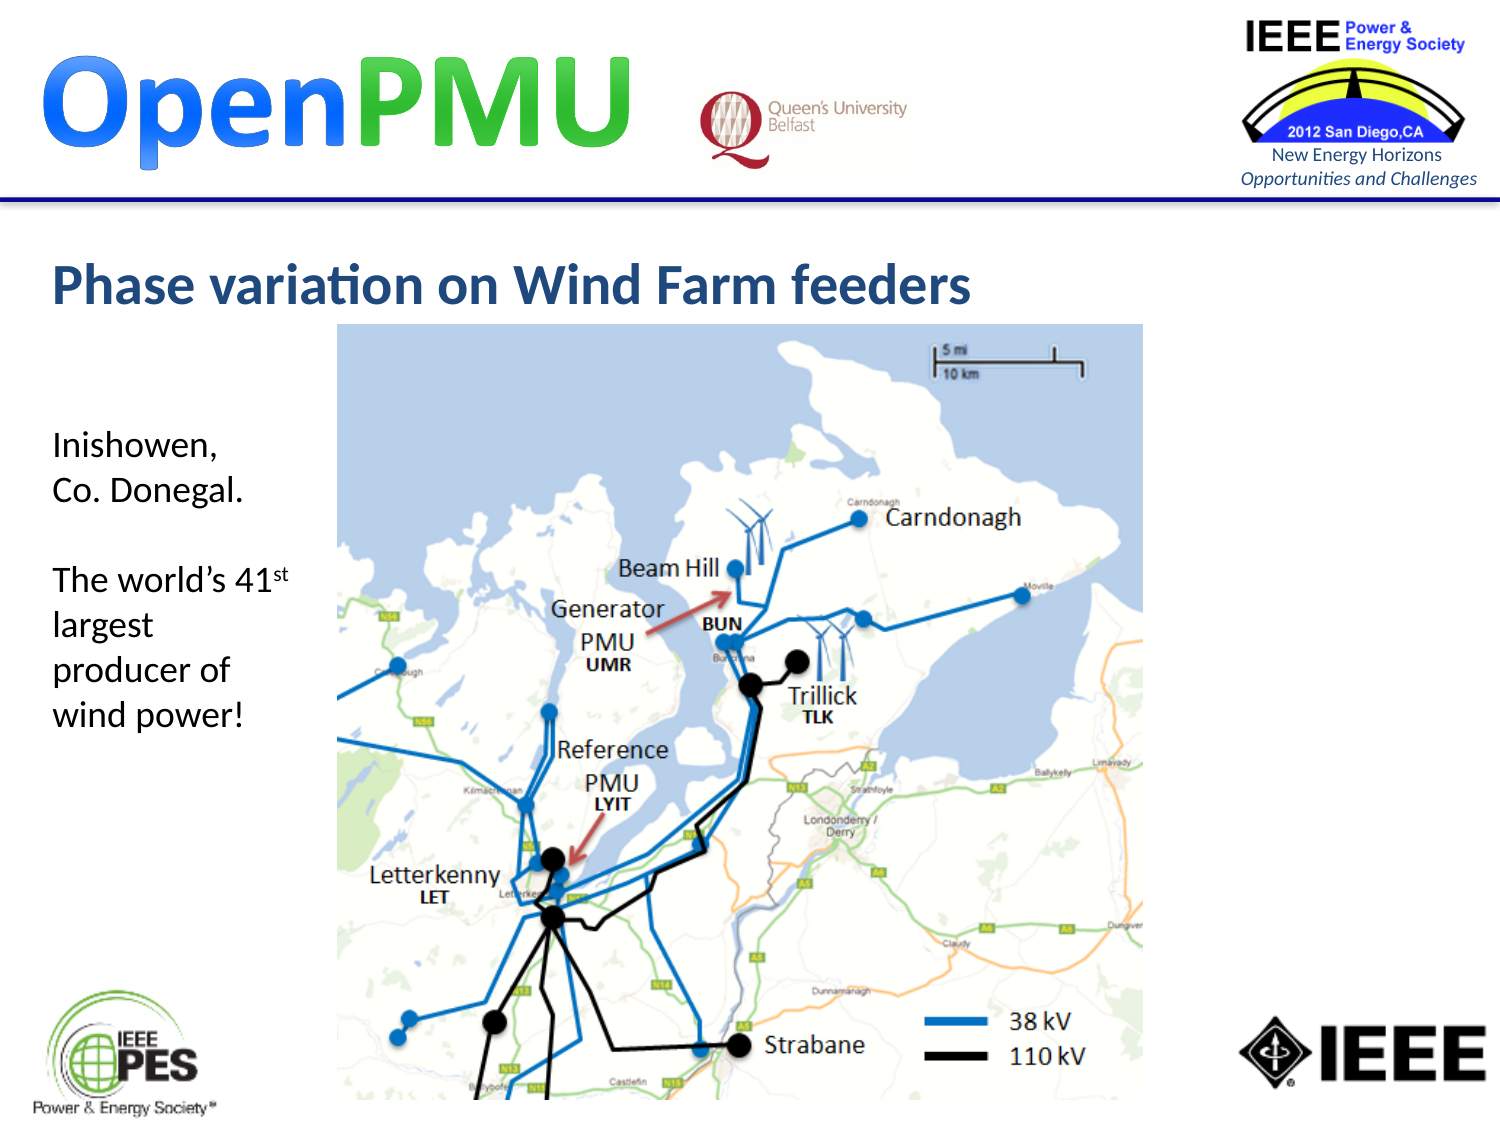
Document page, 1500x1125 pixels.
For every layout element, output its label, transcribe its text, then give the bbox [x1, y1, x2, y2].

picture [24, 982, 225, 1122]
picture [1237, 1014, 1488, 1090]
picture [337, 324, 1143, 1101]
title Phase variation on Wind Farm feeders [37, 212, 1338, 350]
text_box Inishowen, Co. Donegal. The world’s 41st largest producer of wind power! [37, 412, 313, 743]
picture [24, 24, 913, 188]
picture [1237, 12, 1470, 149]
